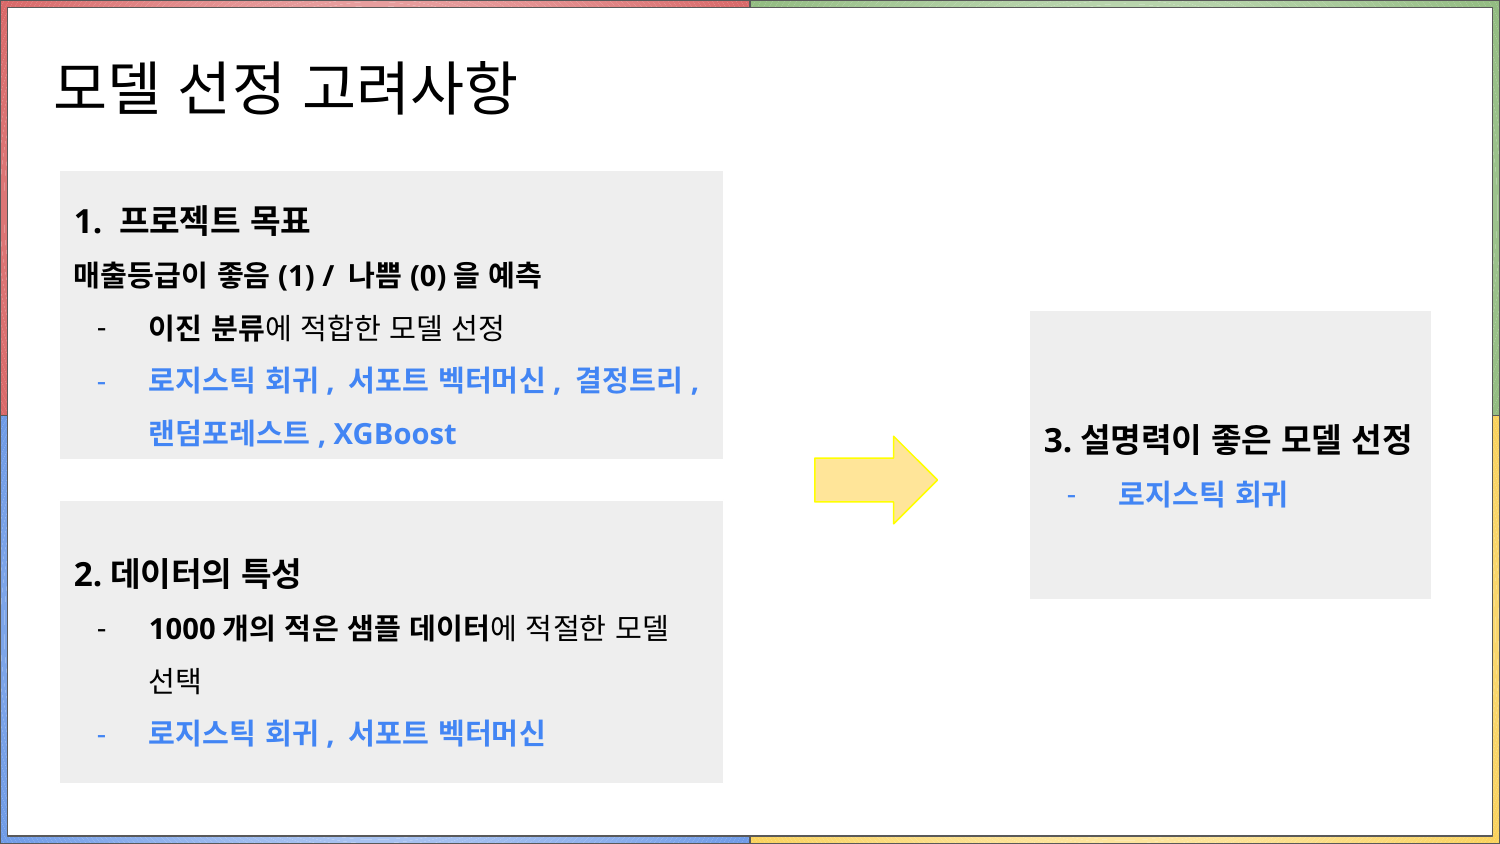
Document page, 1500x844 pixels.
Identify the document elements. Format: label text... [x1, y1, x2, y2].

text_box 1. 프로젝트 목표 매출등급이 좋음(1) / 나쁨(0)을 예측 이진 분류에 적합한 모델 선정 로지스틱 회귀, 서포트 벡터머신, 결정트리, 랜덤포레스트, XGBoost [58, 170, 724, 460]
text_box 3.설명력이 좋은 모델 선정 로지스틱 회귀 [1028, 310, 1433, 600]
text_box 2.데이터의 특성 1000개의 적은 샘플 데이터에 적절한 모델 선택 로지스틱 회귀, 서포트 벡터머신 [58, 499, 724, 784]
title 모델 선정 고려사항 [38, 36, 1292, 131]
text_box [814, 436, 938, 524]
